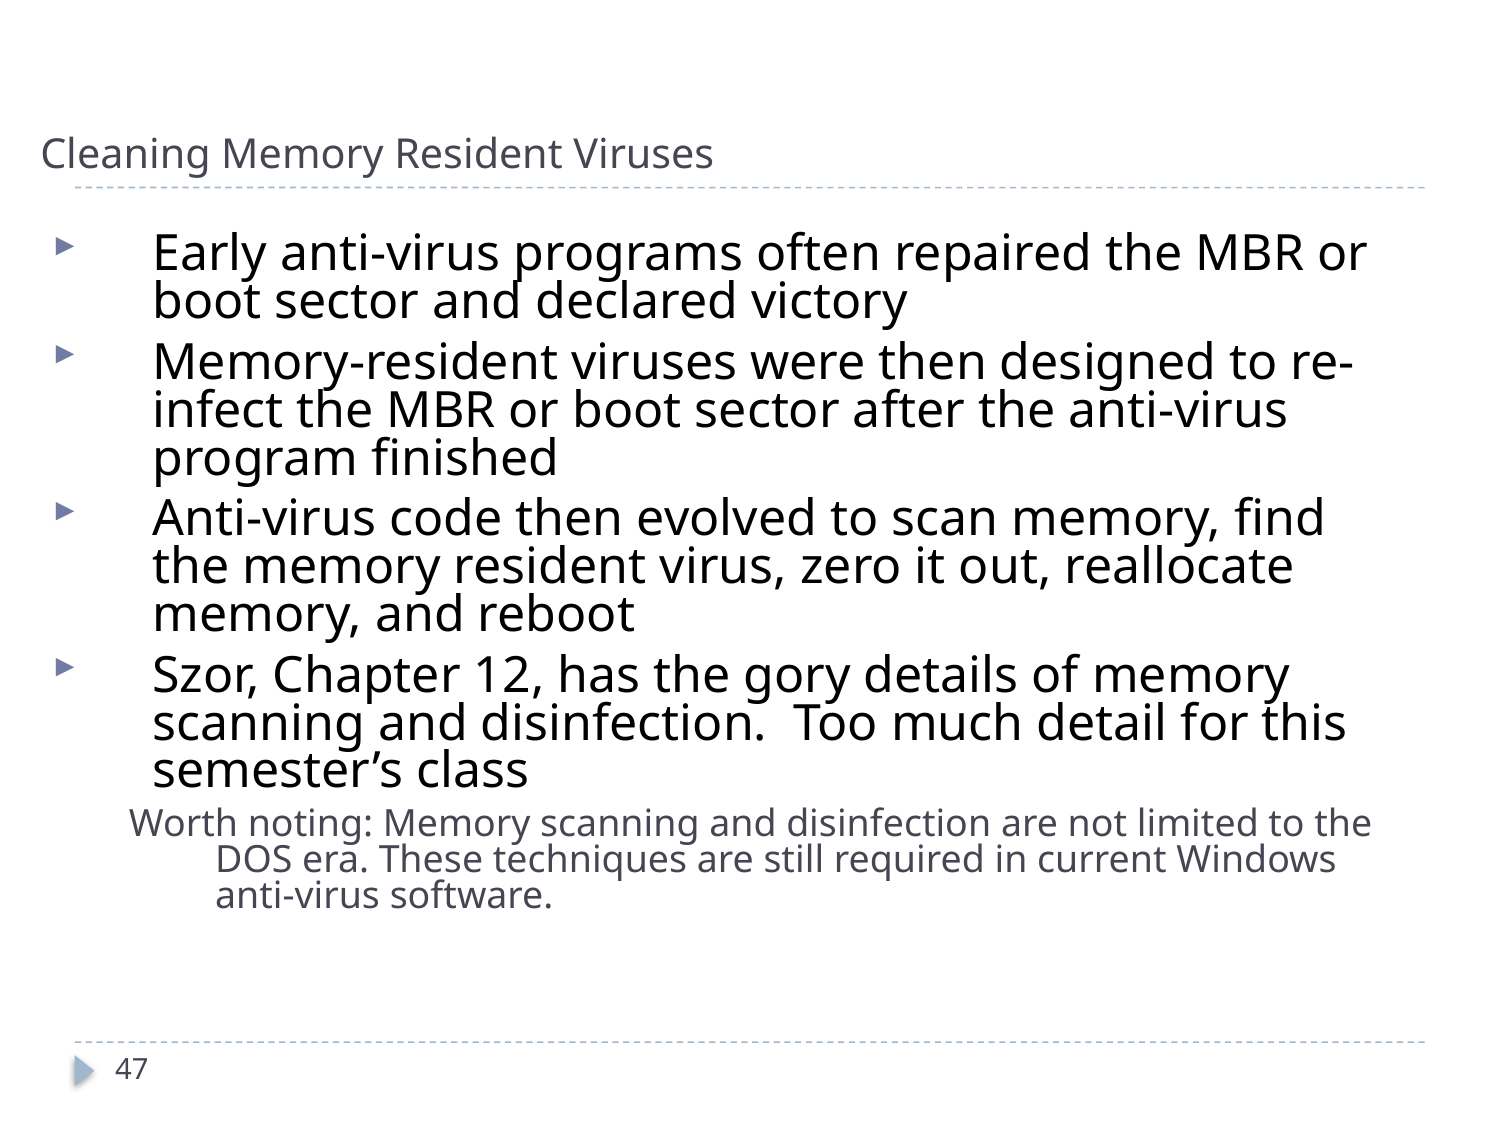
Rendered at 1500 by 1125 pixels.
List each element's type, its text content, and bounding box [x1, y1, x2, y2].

title Cleaning Memory Resident Viruses [25, 118, 1455, 185]
slide_number 47 [100, 1042, 426, 1103]
list Early anti-virus programs often repaired the MBR or boot sector and declared victory Memory-resident viruses were then designed to re-infect the MBR or boot sector after the anti-virus program finished Anti-virus code then evolved to scan memory, find the memory resident virus, zero it out, reallocate memory, and reboot Szor, Chapter 12, has the gory details of memory scanning and disinfection. Too much detail for this semester’s class Worth noting: Memory scanning and disinfection are not limited to the DOS era. These techniques are still required in current Windows anti-virus software. [37, 224, 1413, 988]
